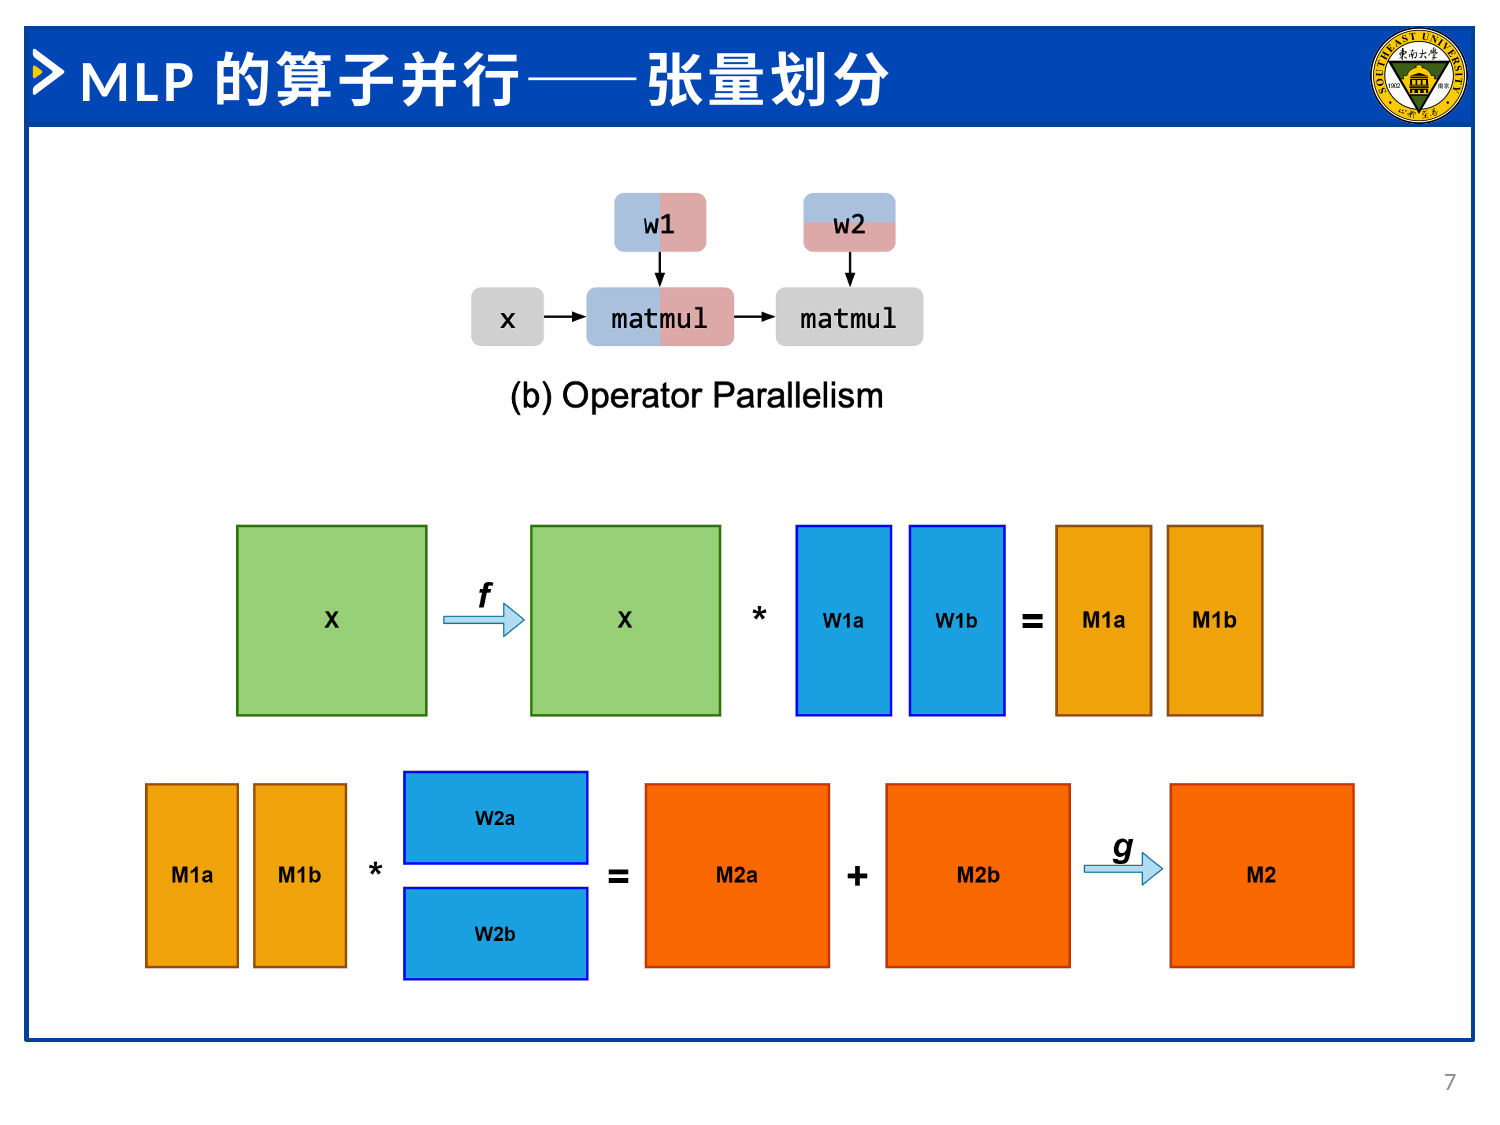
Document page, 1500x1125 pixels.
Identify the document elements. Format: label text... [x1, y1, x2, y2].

picture [1370, 27, 1468, 124]
picture [236, 524, 1264, 717]
title MLP的算子并行——张量划分 [64, 35, 1307, 122]
picture [452, 178, 944, 427]
picture [145, 770, 1355, 981]
slide_number 7 [1382, 1051, 1472, 1111]
